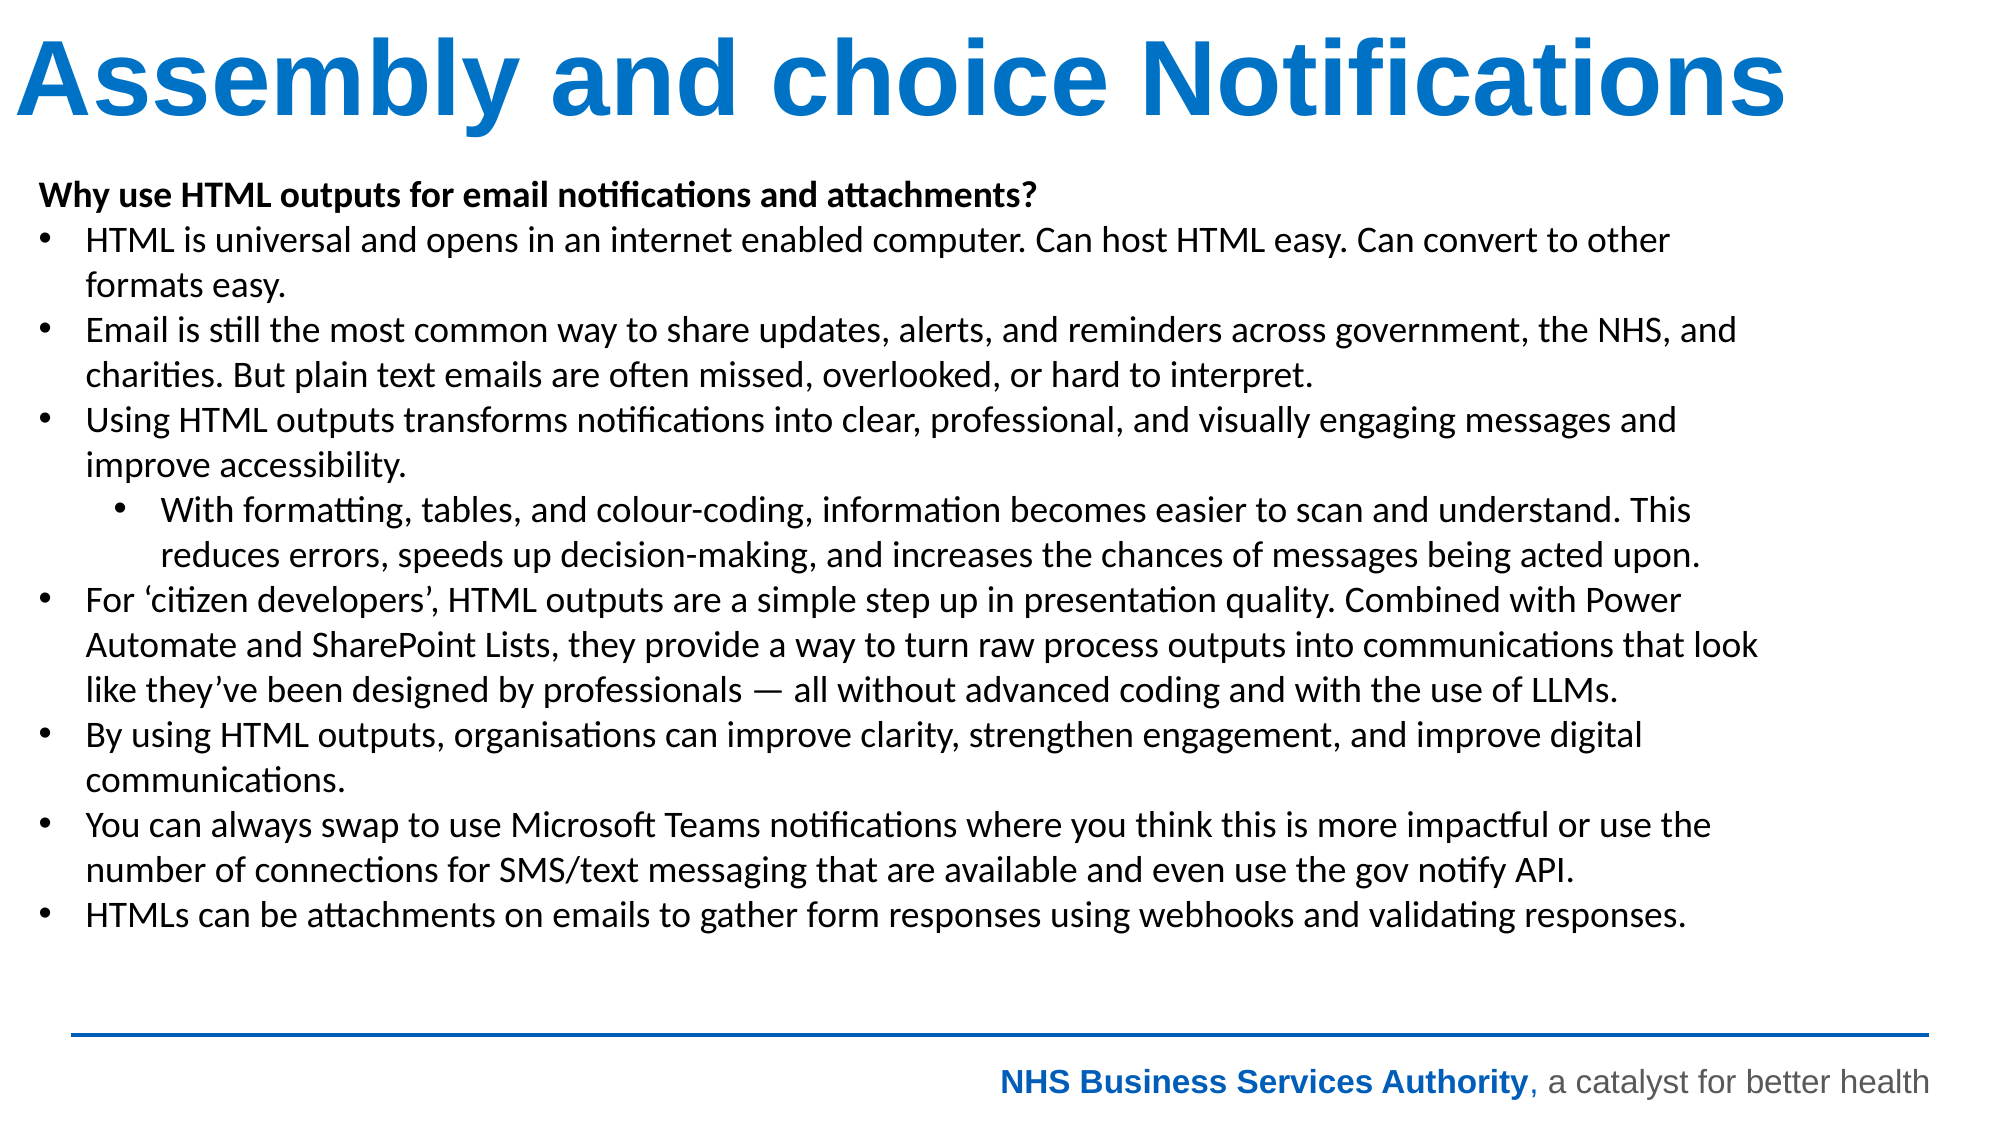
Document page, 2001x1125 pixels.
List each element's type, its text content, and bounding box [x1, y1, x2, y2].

text_box Why use HTML outputs for email notifications and attachments? HTML is universal and opens in an internet enabled computer. Can host HTML easy. Can convert to other formats easy. Email is still the most common way to share updates, alerts, and reminders across government, the NHS, and charities. But plain text emails are often missed, overlooked, or hard to interpret. Using HTML outputs transforms notifications into clear, professional, and visually engaging messages and improve accessibility. With formatting, tables, and colour-coding, information becomes easier to scan and understand. This reduces errors, speeds up decision-making, and increases the chances of messages being acted upon. For ‘citizen developers’, HTML outputs are a simple step up in presentation quality. Combined with Power Automate and SharePoint Lists, they provide a way to turn raw process outputs into communications that look like they’ve been designed by professionals — all without advanced coding and with the use of LLMs. By using HTML outputs, organisations can improve clarity, strengthen engagement, and improve digital communications. You can always swap to use Microsoft Teams notifications where you think this is more impactful or use the number of connections for SMS/text messaging that are available and even use the gov notify API. HTMLs can be attachments on emails to gather form responses using webhooks and validating responses. [23, 162, 1811, 943]
text_box [0, 144, 2000, 668]
text_box Assembly and choice Notifications [0, 0, 2000, 144]
